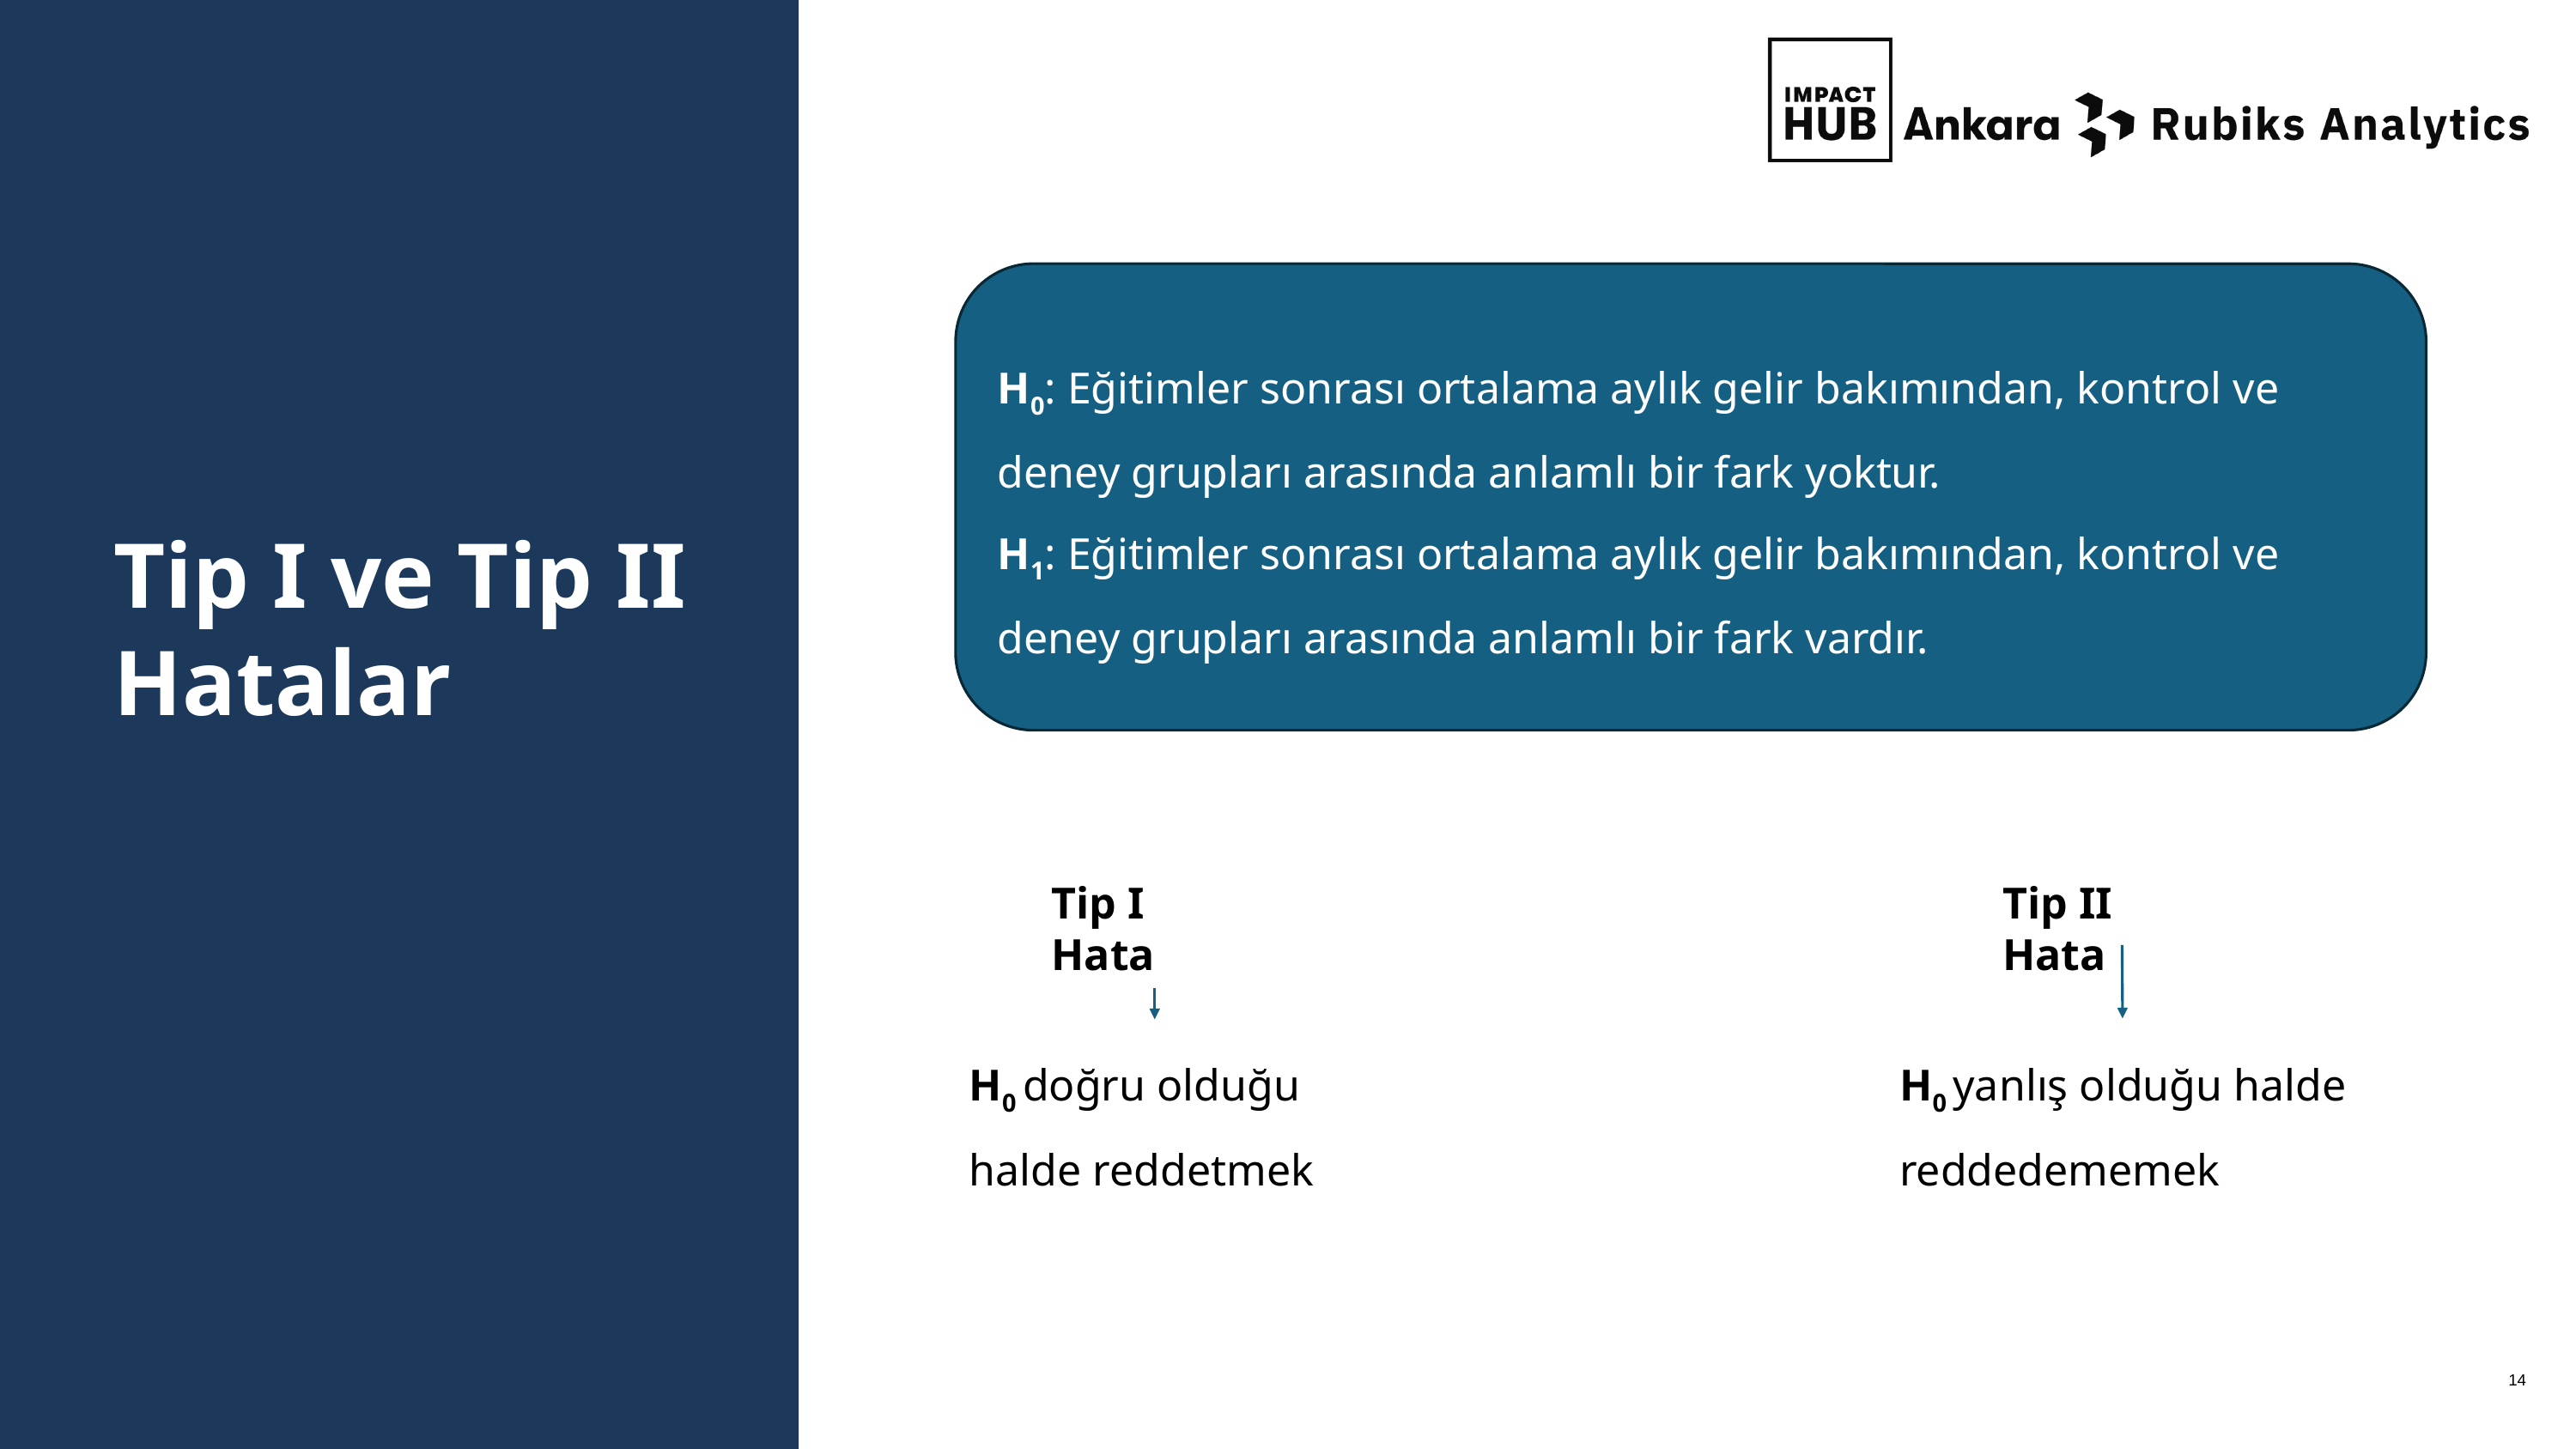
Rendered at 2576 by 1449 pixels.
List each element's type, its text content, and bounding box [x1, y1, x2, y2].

slide_number ‹#› [2397, 1324, 2553, 1435]
text_box [0, 0, 799, 1449]
text_box Tip I ve Tip II Hatalar [88, 493, 796, 759]
text_box H0 doğru olduğu halde reddetmek [950, 1019, 1360, 1204]
text_box Tip I Hata [1032, 866, 1278, 989]
text_box Tip II Hata [1983, 866, 2246, 989]
picture [1767, 36, 2529, 162]
text_box H0 yanlış olduğu halde reddedememek [1880, 1019, 2415, 1204]
text_box H0: Eğitimler sonrası ortalama aylık gelir bakımından, kontrol ve deney grupları arasında anlamlı bir fark yoktur. H1: Eğitimler sonrası ortalama aylık gelir bakımından, kontrol ve deney grupları arasında anlamlı bir fark vardır. [955, 264, 2427, 731]
